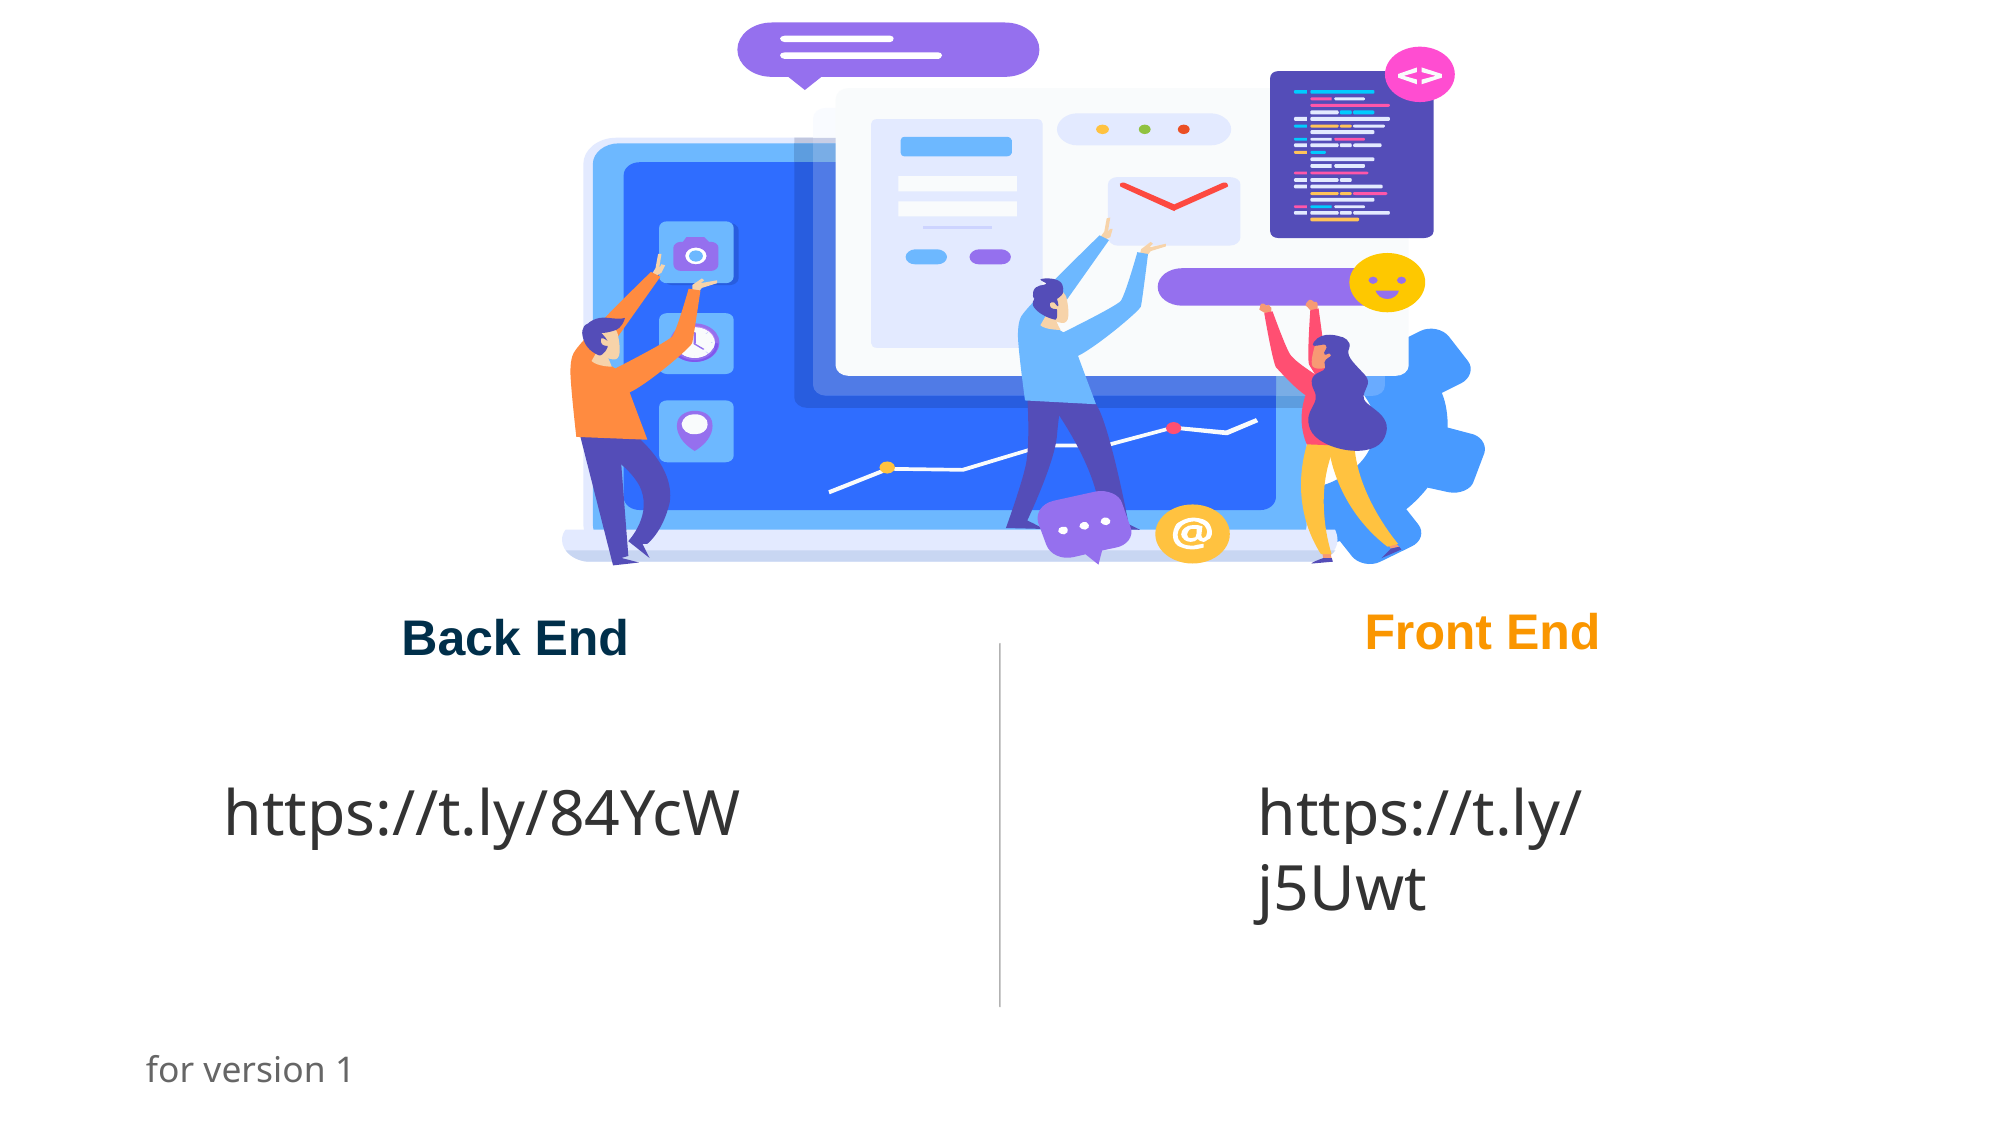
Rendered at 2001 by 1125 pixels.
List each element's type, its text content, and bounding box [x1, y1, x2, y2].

text_box for version 1 [70, 1049, 432, 1105]
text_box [108, 61, 1890, 1007]
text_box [561, 22, 1488, 59]
